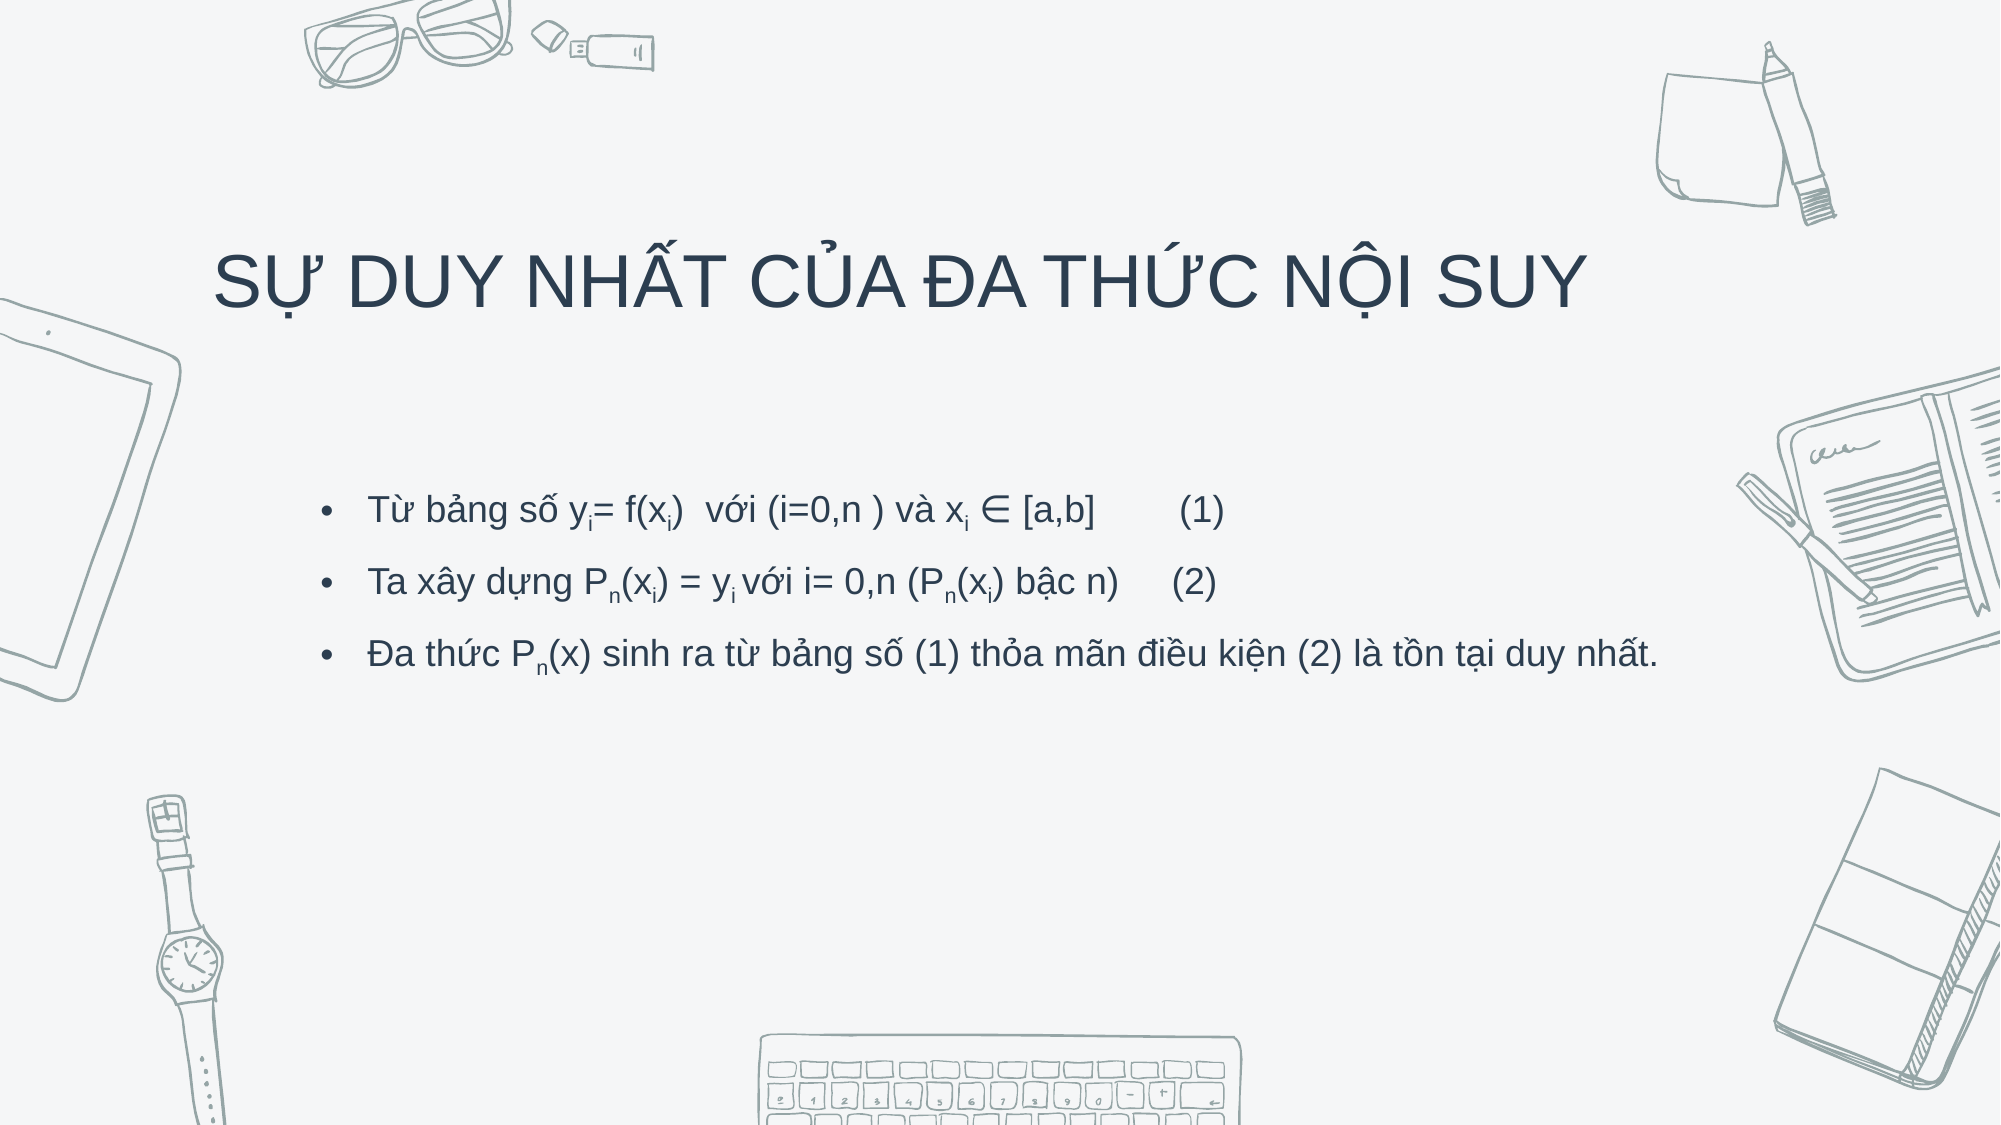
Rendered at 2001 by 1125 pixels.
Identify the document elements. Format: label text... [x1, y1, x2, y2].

text_box Từ bảng số yi= f(xi) với (i=0,n ) và xi ∈ [a,b] (1) Ta xây dựng Pn(xi) = yi với i= 0,n (Pn(xi) bậc n) (2) Đa thức Pn(x) sinh ra từ bảng số (1) thỏa mãn điều kiện (2) là tồn tại duy nhất. [305, 477, 1715, 819]
text_box SỰ DUY NHẤT CỦA ĐA THỨC NỘI SUY [197, 144, 1617, 410]
